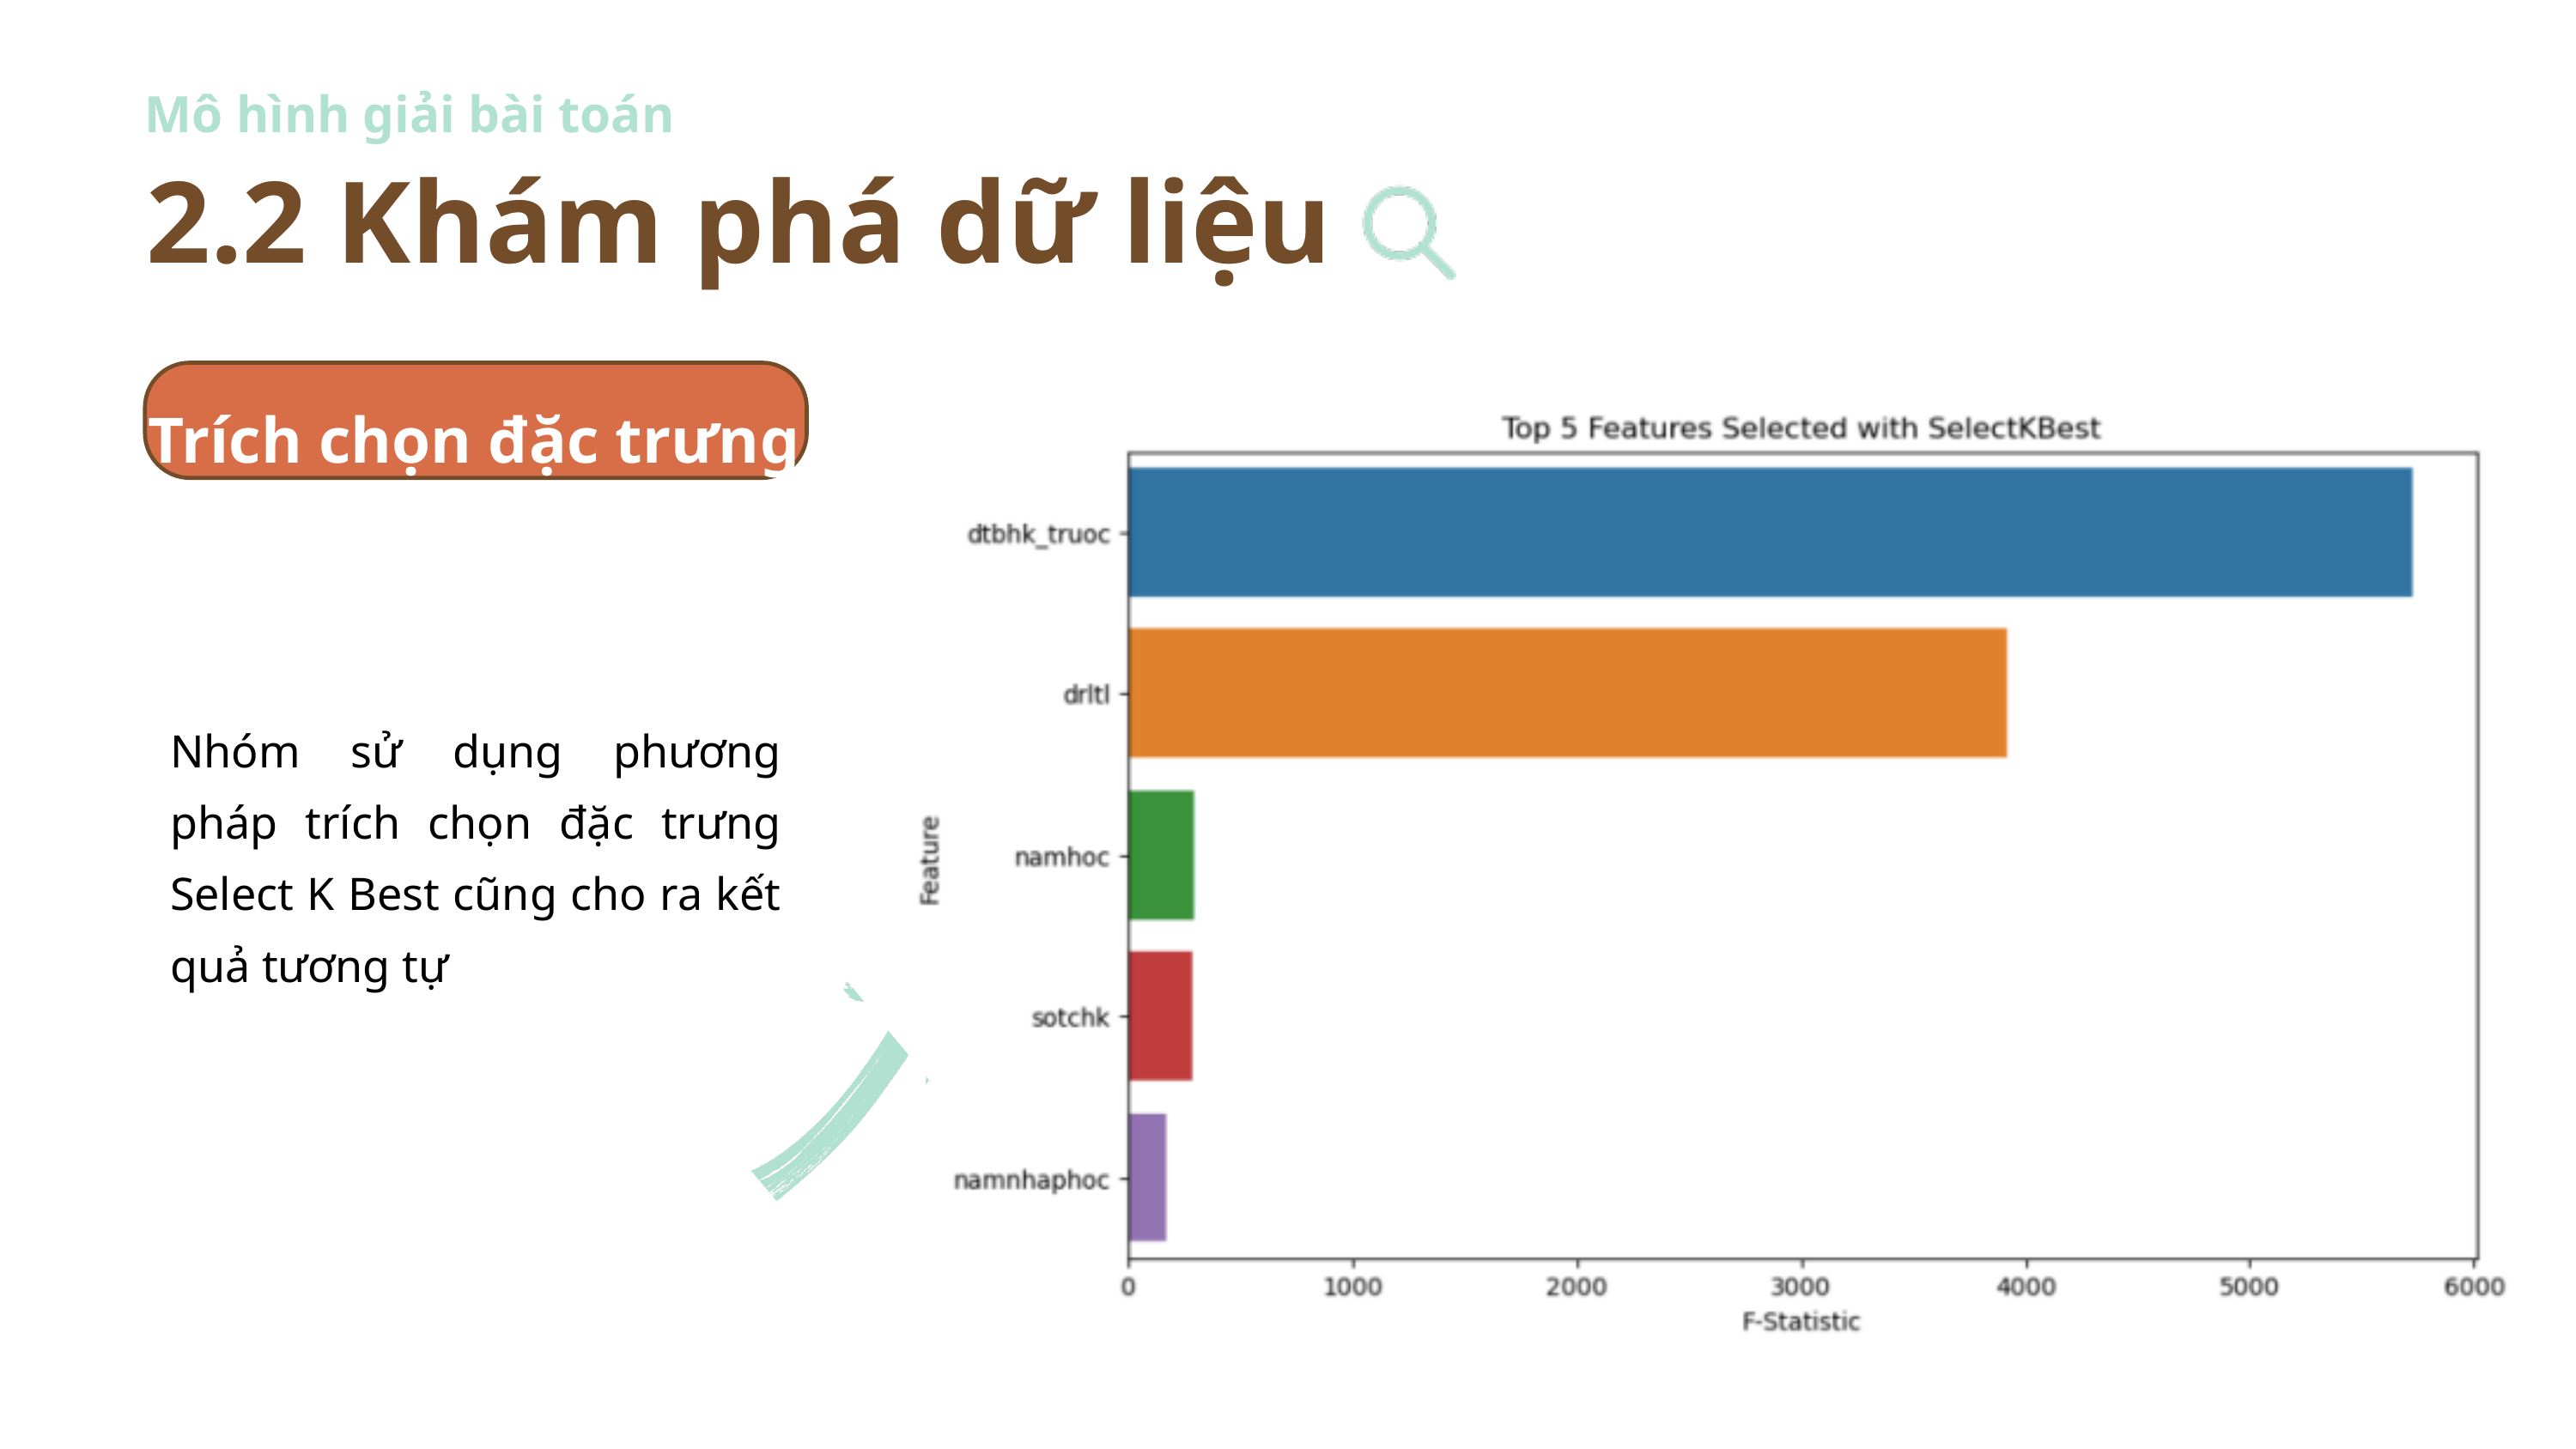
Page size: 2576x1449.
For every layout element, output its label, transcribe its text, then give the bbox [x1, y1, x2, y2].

text_box Trích chọn đặc trưng [144, 350, 804, 361]
text_box [1361, 184, 1456, 280]
text_box [862, 362, 2523, 1338]
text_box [144, 362, 807, 478]
text_box [648, 923, 958, 1240]
text_box 2.2 Khám phá dữ liệu [146, 127, 2266, 286]
text_box Nhóm sử dụng phương pháp trích chọn đặc trưng Select K Best cũng cho ra kết quả tương tự [170, 705, 782, 991]
text_box Mô hình giải bài toán [144, 72, 2264, 143]
